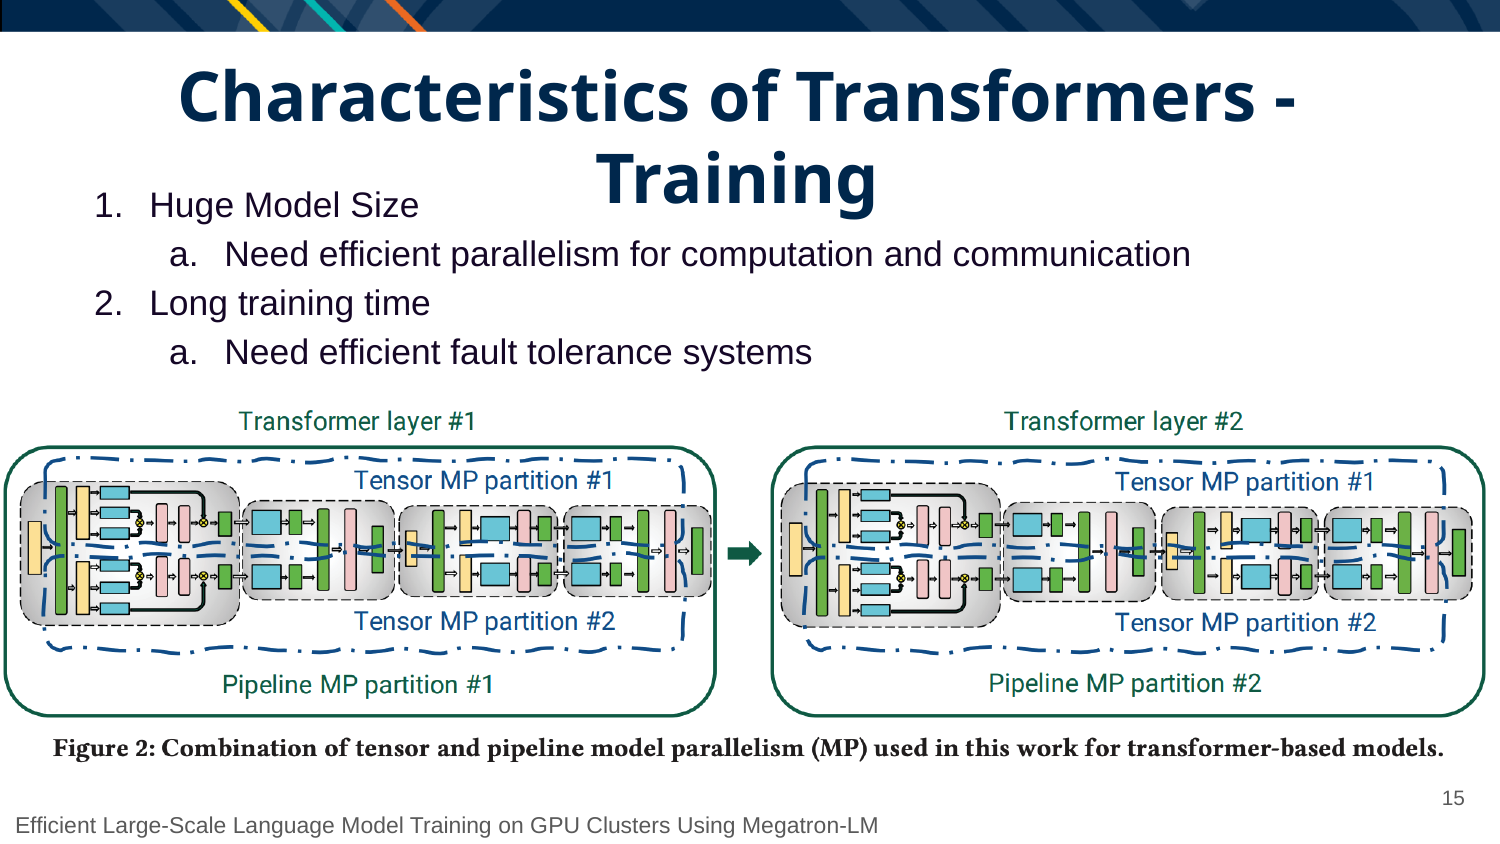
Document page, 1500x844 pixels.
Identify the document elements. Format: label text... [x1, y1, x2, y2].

picture [0, 397, 1500, 775]
slide_number 15 [1389, 783, 1480, 830]
text_box Efficient Large-Scale Language Model Training on GPU Clusters Using Megatron-LM [0, 796, 1273, 844]
title Characteristics of Transformers - Training [17, 37, 1458, 149]
text_box Huge Model Size Need efficient parallelism for computation and communication Long training time Need efficient fault tolerance systems [59, 160, 1457, 395]
picture [0, 0, 1500, 32]
